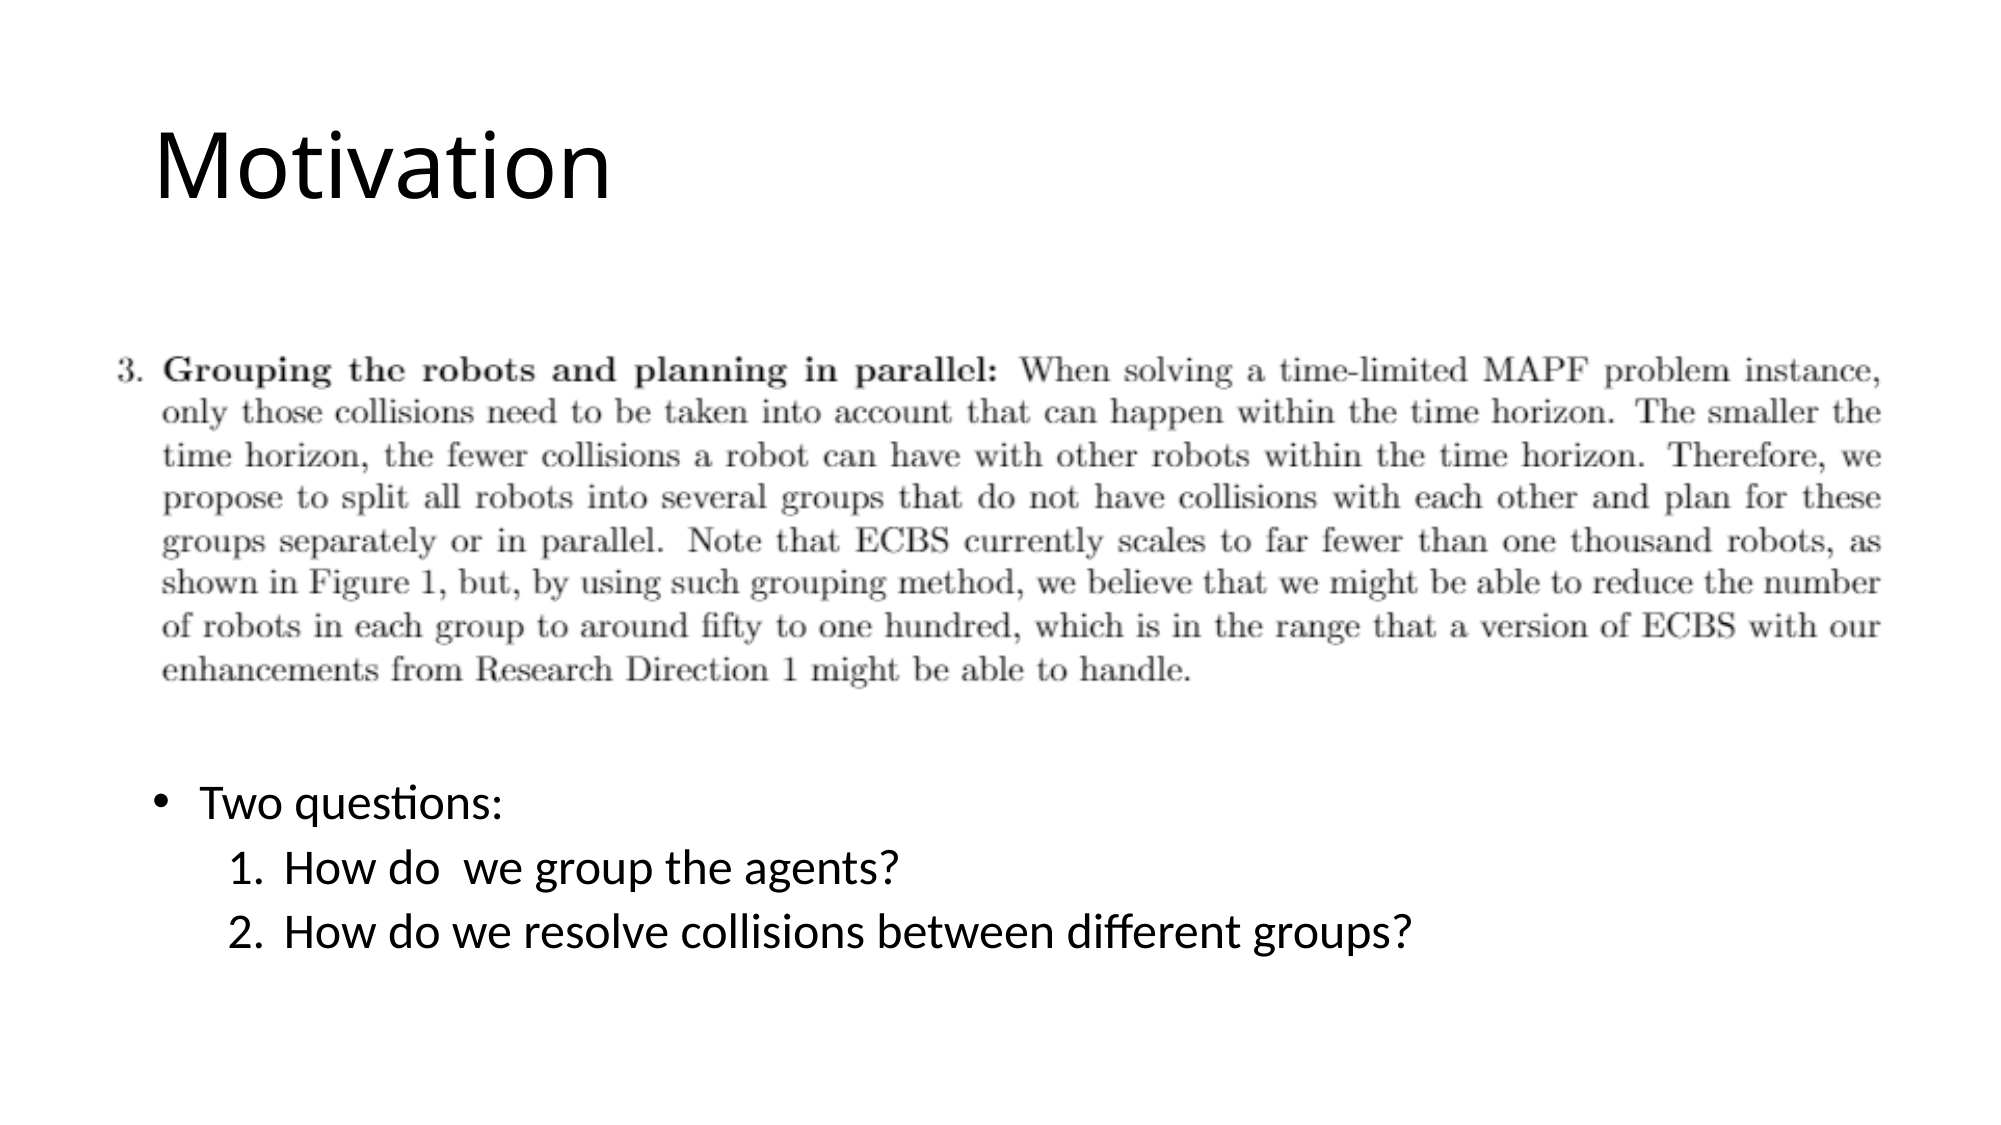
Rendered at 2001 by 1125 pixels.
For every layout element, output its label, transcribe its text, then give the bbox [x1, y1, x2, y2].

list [98, 345, 1902, 701]
title Motivation [137, 59, 1863, 278]
text_box Two questions: How do we group the agents? How do we resolve collisions between different groups? [137, 769, 1863, 1014]
